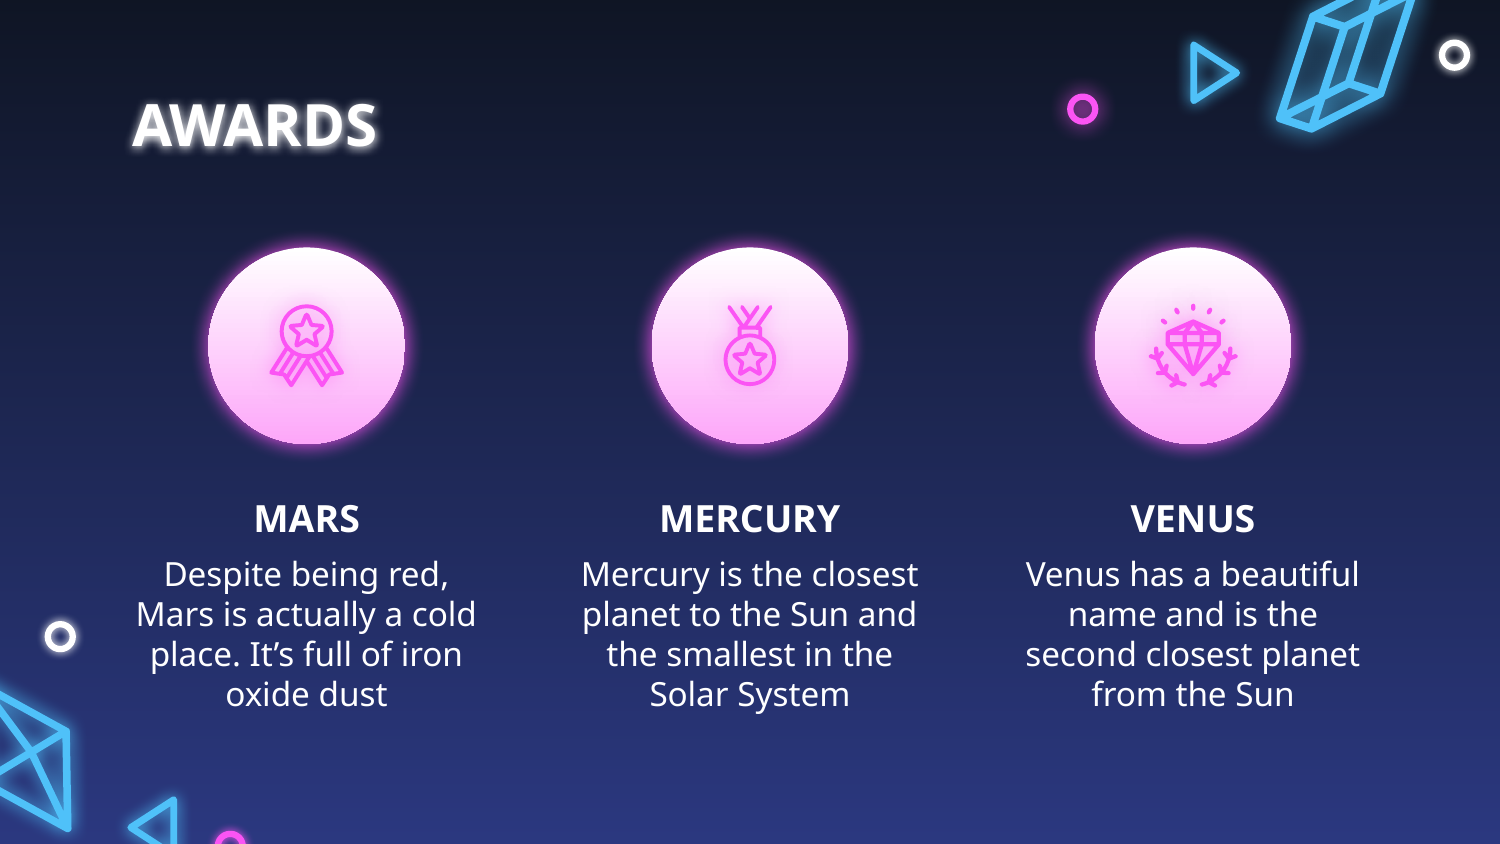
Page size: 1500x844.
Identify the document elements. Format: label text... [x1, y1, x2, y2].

subtitle MERCURY [560, 475, 940, 538]
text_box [723, 304, 777, 387]
subtitle MARS [116, 475, 497, 538]
title AWARDS [116, 72, 1383, 167]
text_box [1148, 303, 1239, 388]
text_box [268, 304, 345, 388]
subtitle Despite being red, Mars is actually a cold place. It’s full of iron oxide dust [116, 538, 497, 735]
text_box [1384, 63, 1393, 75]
text_box [1094, 247, 1292, 444]
subtitle Venus has a beautiful name and is the second closest planet from the Sun [1003, 538, 1383, 735]
text_box [208, 247, 405, 444]
subtitle Mercury is the closest planet to the Sun and the smallest in the Solar System [560, 538, 940, 735]
subtitle VENUS [1003, 475, 1383, 538]
text_box [291, 297, 319, 301]
text_box [651, 247, 849, 444]
